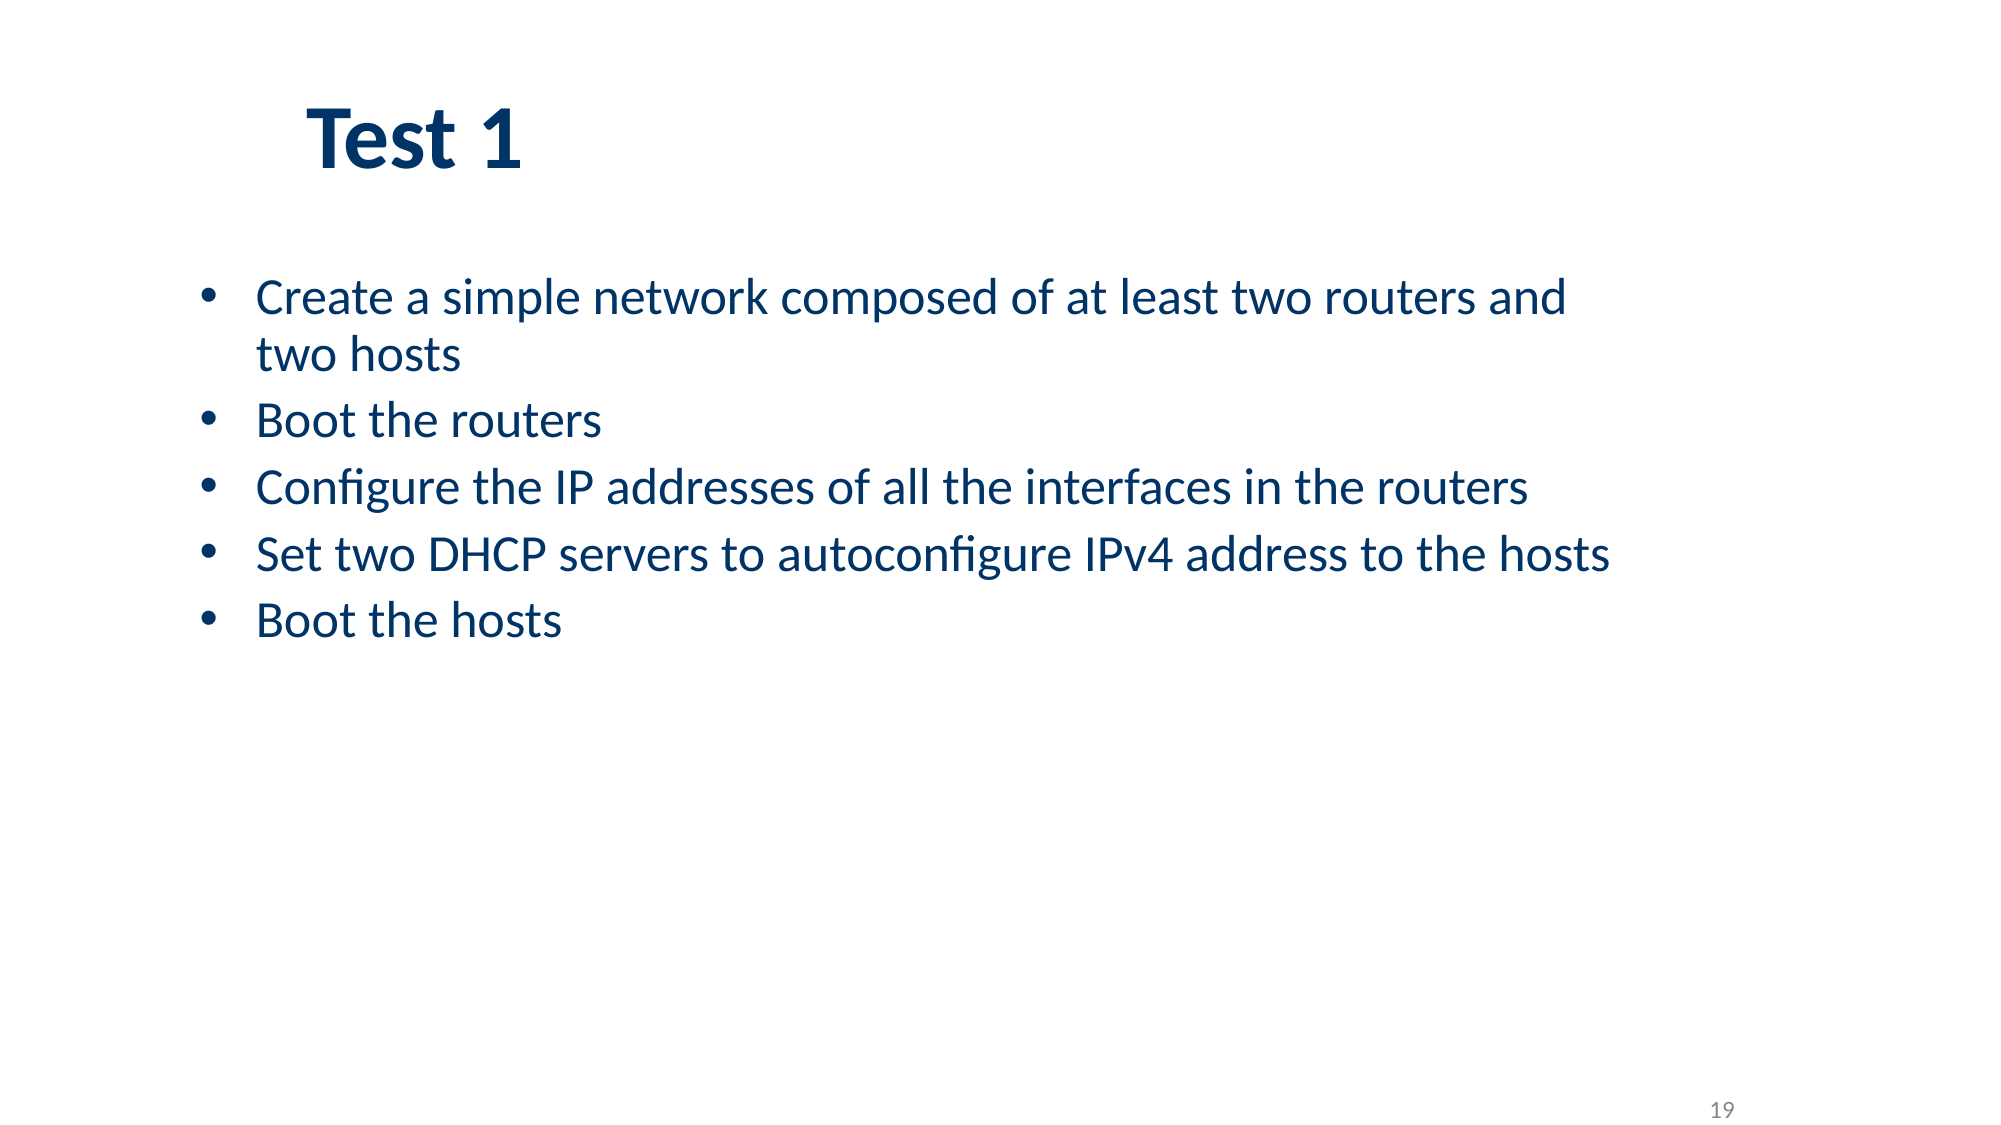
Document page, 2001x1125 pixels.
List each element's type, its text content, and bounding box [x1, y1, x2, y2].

title Test 1 [291, 19, 1520, 197]
list Create a simple network composed of at least two routers and two hosts Boot the routers Configure the IP addresses of all the interfaces in the routers Set two DHCP servers to autoconfigure IPv4 address to the hosts Boot the hosts [184, 262, 1675, 1125]
slide_number ‹#› [1618, 1092, 1750, 1125]
